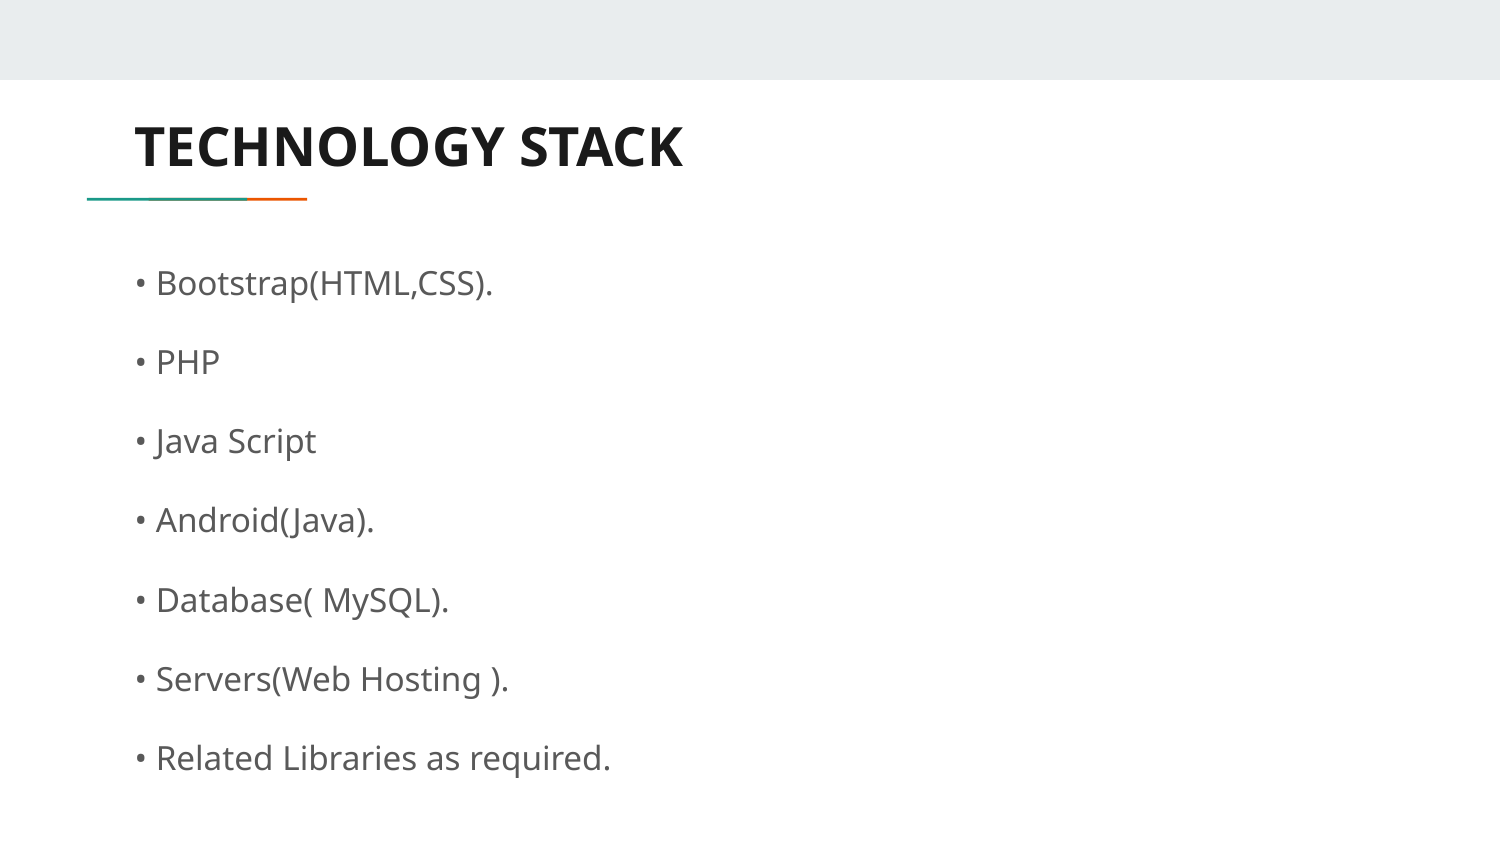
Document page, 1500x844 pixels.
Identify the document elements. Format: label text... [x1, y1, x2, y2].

title TECHNOLOGY STACK [119, 97, 1381, 185]
list • Bootstrap(HTML,CSS). • PHP • Java Script • Android(Java). • Database( MySQL). • Servers(Web Hosting ). • Related Libraries as required. [119, 241, 1381, 747]
